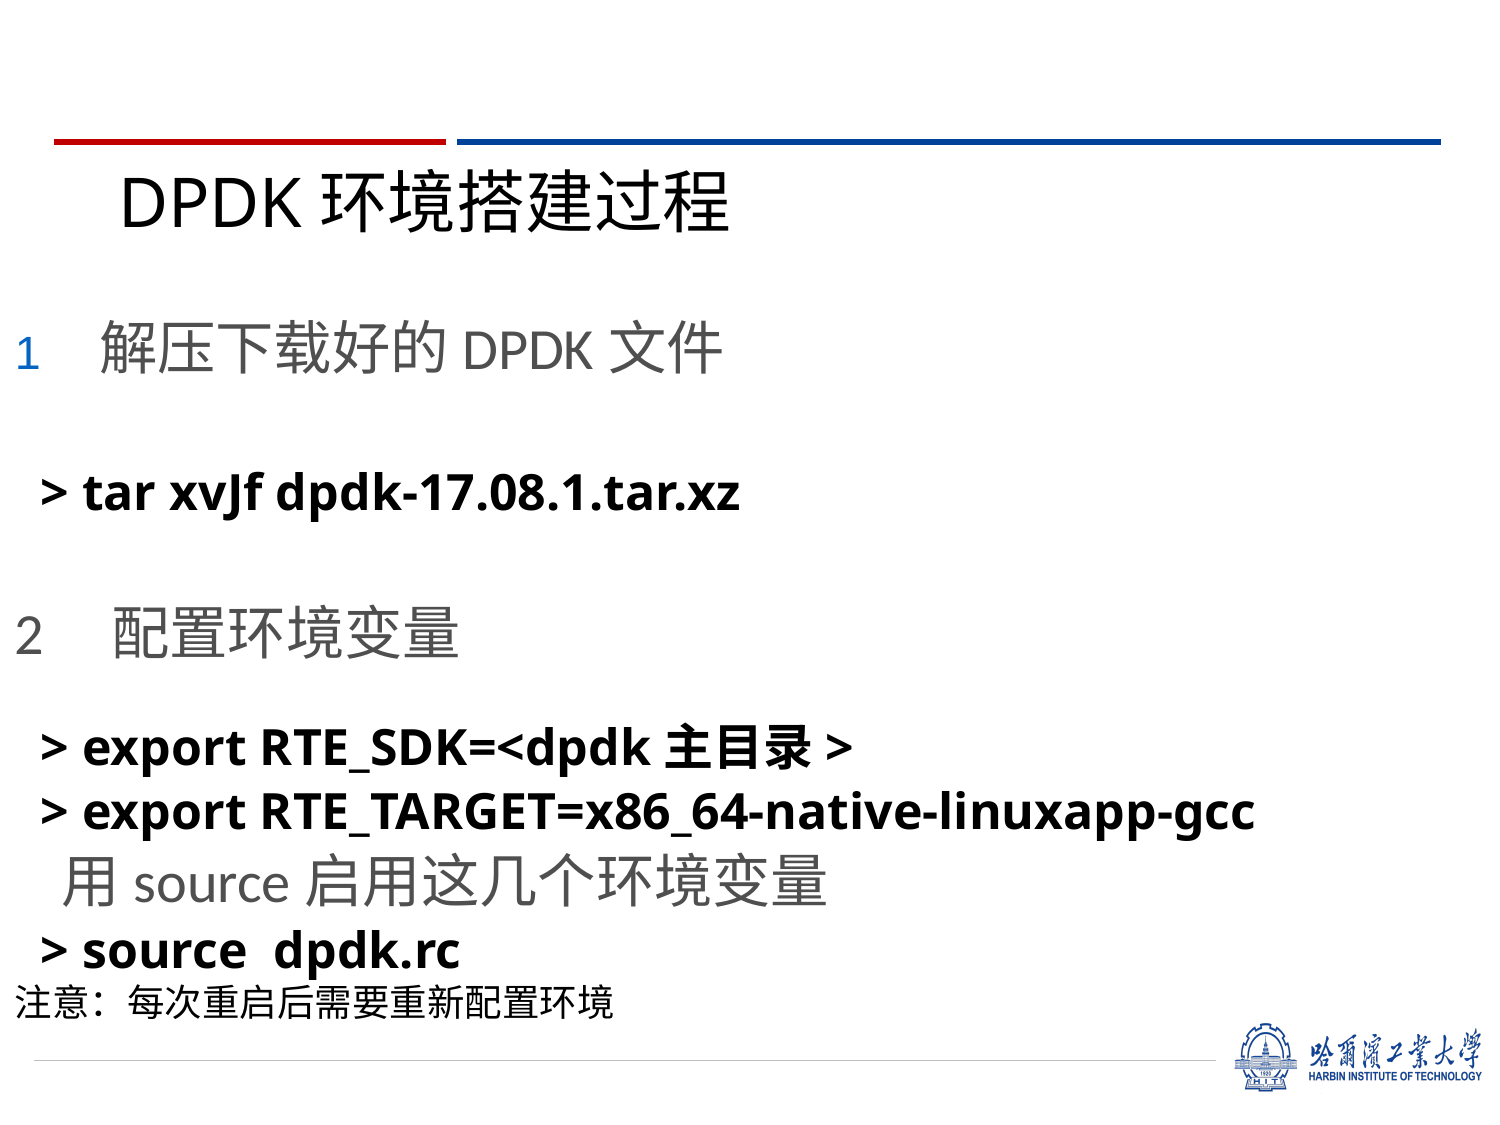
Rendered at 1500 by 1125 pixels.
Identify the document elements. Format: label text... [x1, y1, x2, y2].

picture [1204, 1032, 1482, 1094]
text_box 2 配置环境变量 > export RTE_SDK=<dpdk主目录> > export RTE_TARGET=x86_64-native-linuxapp-gcc 用source启用这几个环境变量 > source dpdk.rc 注意：每次重启后需要重新配置环境 [0, 596, 1500, 1032]
title DPDK环境搭建过程 [103, 32, 1397, 250]
text_box 解压下载好的DPDK文件 > tar xvJf dpdk-17.08.1.tar.xz [0, 311, 1277, 559]
